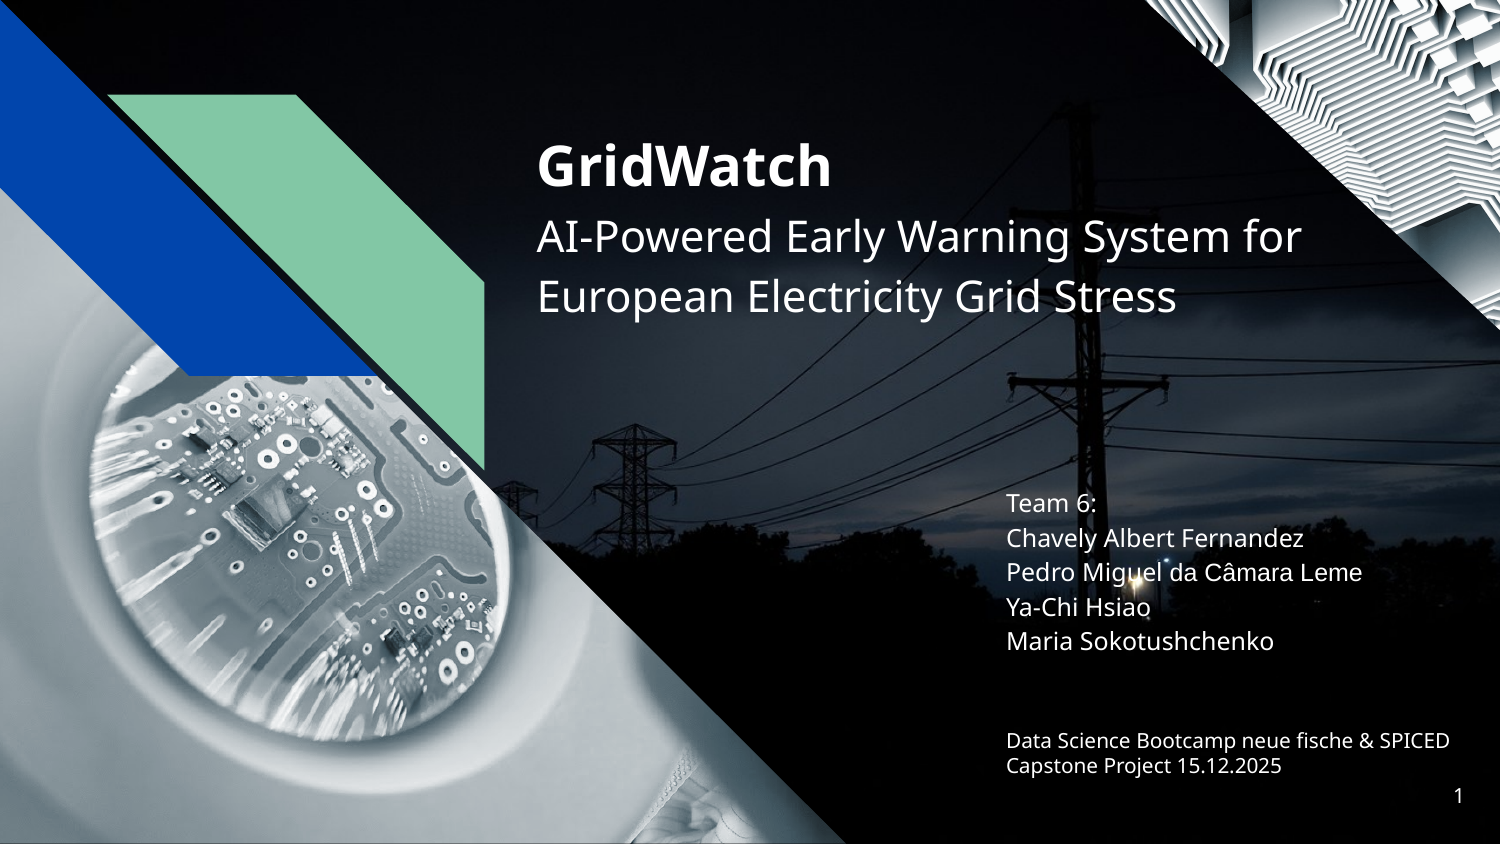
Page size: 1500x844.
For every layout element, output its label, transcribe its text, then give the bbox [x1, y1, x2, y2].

text_box Team 6: Chavely Albert Fernandez Pedro Miguel da Câmara Leme Ya-Chi Hsiao Maria Sokotushchenko [991, 468, 1436, 737]
text_box AI-Powered Early Warning System for European Electricity Grid Stress [521, 185, 1500, 337]
slide_number ‹#› [1389, 764, 1480, 830]
text_box GridWatch [521, 105, 1014, 214]
picture [0, 0, 1500, 844]
text_box Data Science Bootcamp neue fische & SPICED Capstone Project 15.12.2025 [991, 713, 1484, 794]
